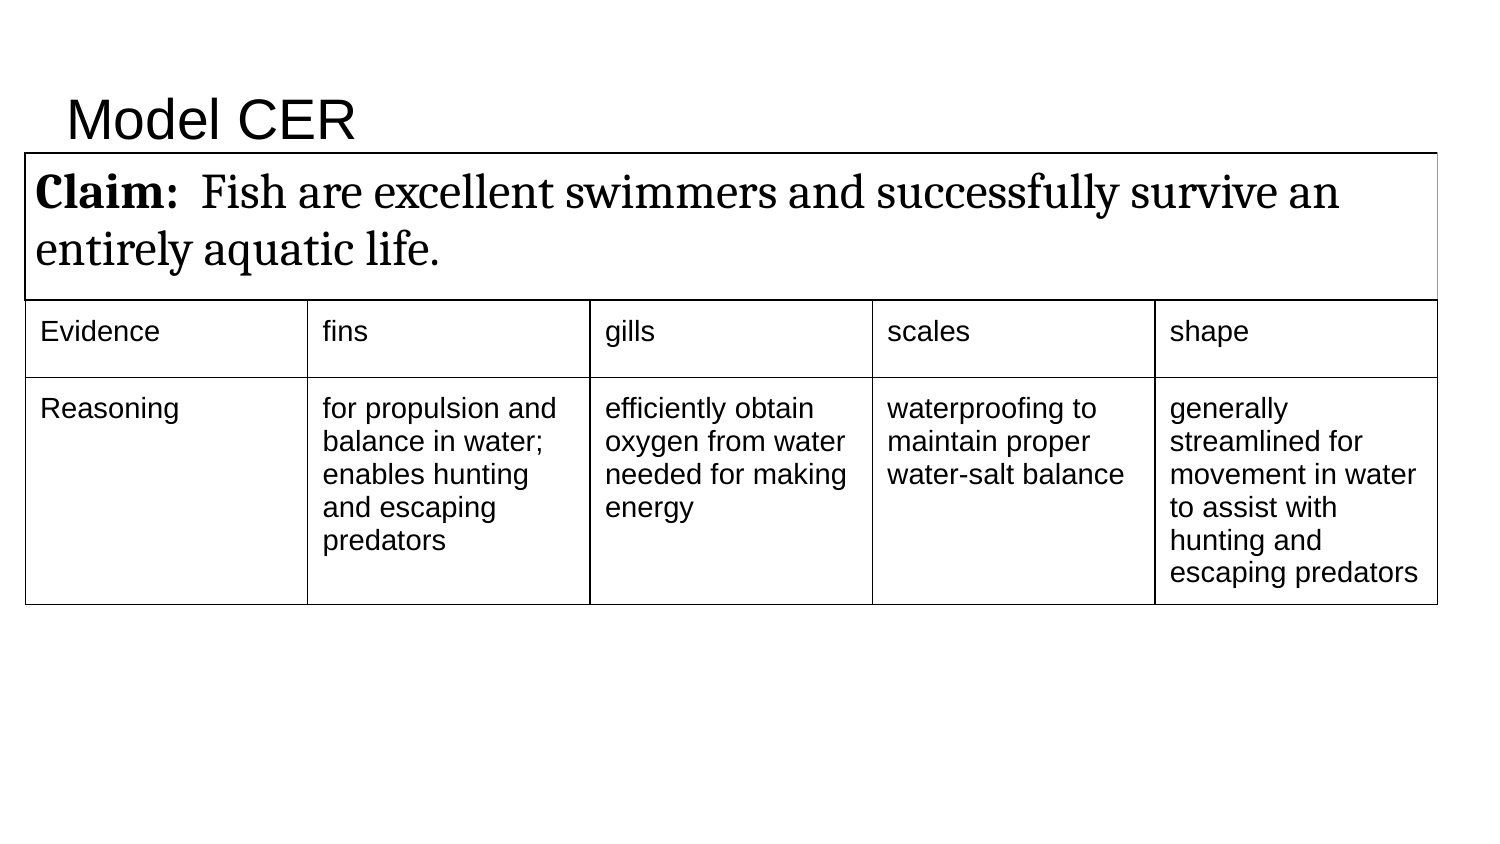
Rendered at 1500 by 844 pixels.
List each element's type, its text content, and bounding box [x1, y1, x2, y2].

table_cell Evidence [26, 301, 307, 377]
table_header Claim: Fish are excellent swimmers and successfully survive an entirely aquatic life. [26, 154, 1437, 299]
table_cell generally streamlined for movement in water to assist with hunting and escaping predators [1156, 378, 1437, 604]
title Model CER [51, 72, 1449, 167]
table_cell efficiently obtain oxygen from water needed for making energy [591, 378, 872, 604]
table_cell waterproofing to maintain proper water-salt balance [873, 378, 1154, 604]
table_cell shape [1156, 301, 1437, 377]
table_cell gills [591, 301, 872, 377]
table_cell Reasoning [26, 378, 307, 604]
table_cell for propulsion and balance in water; enables hunting and escaping predators [308, 378, 589, 604]
table_cell fins [308, 301, 589, 377]
table_cell scales [873, 301, 1154, 377]
